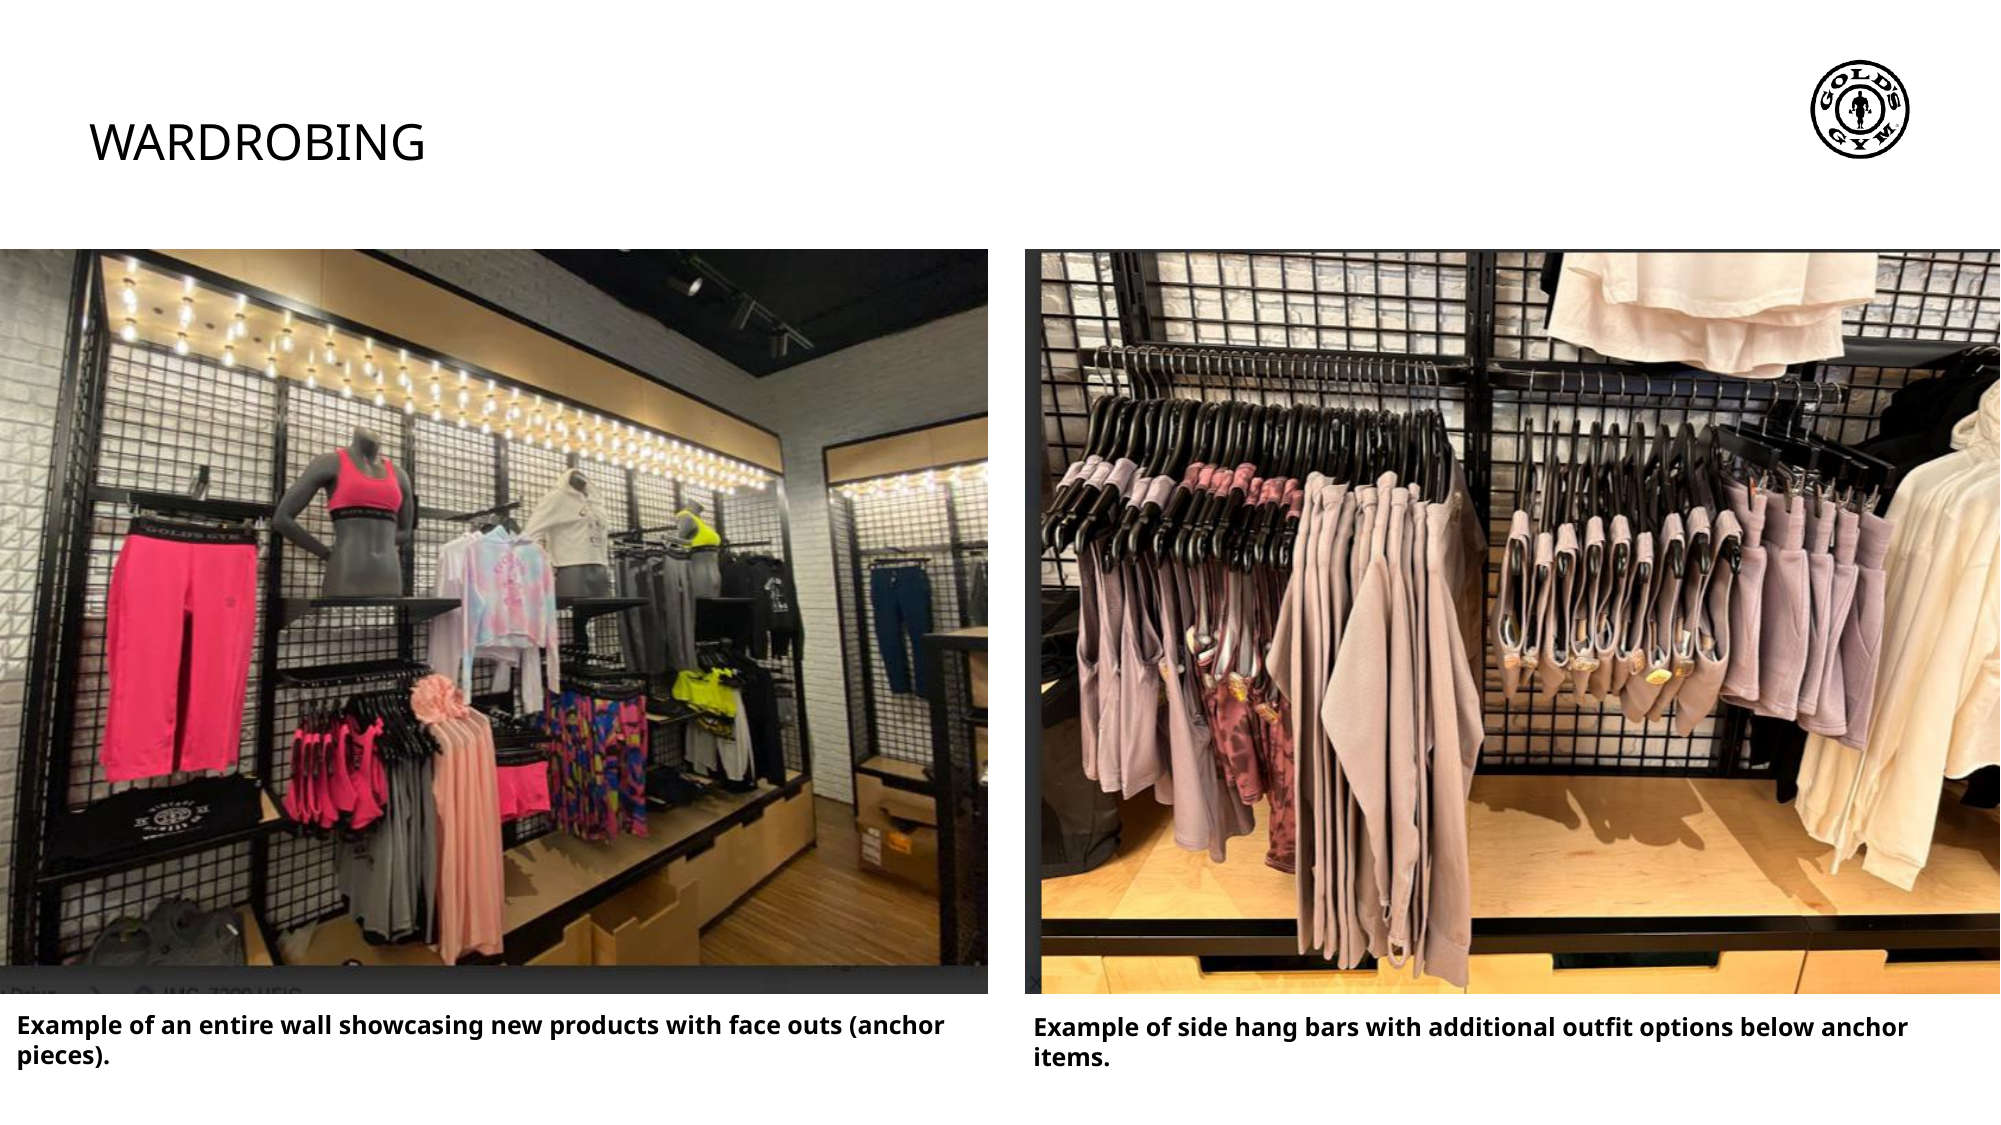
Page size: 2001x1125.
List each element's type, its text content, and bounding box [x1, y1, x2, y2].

text_box Example of side hang bars with additional outfit options below anchor items. [1018, 1004, 1956, 1080]
picture [0, 249, 988, 994]
text_box Example of an entire wall showcasing new products with face outs (anchor pieces). [1, 1001, 1013, 1104]
text_box WARDROBING [74, 103, 923, 178]
picture [1024, 249, 2000, 994]
picture [1810, 59, 1910, 159]
